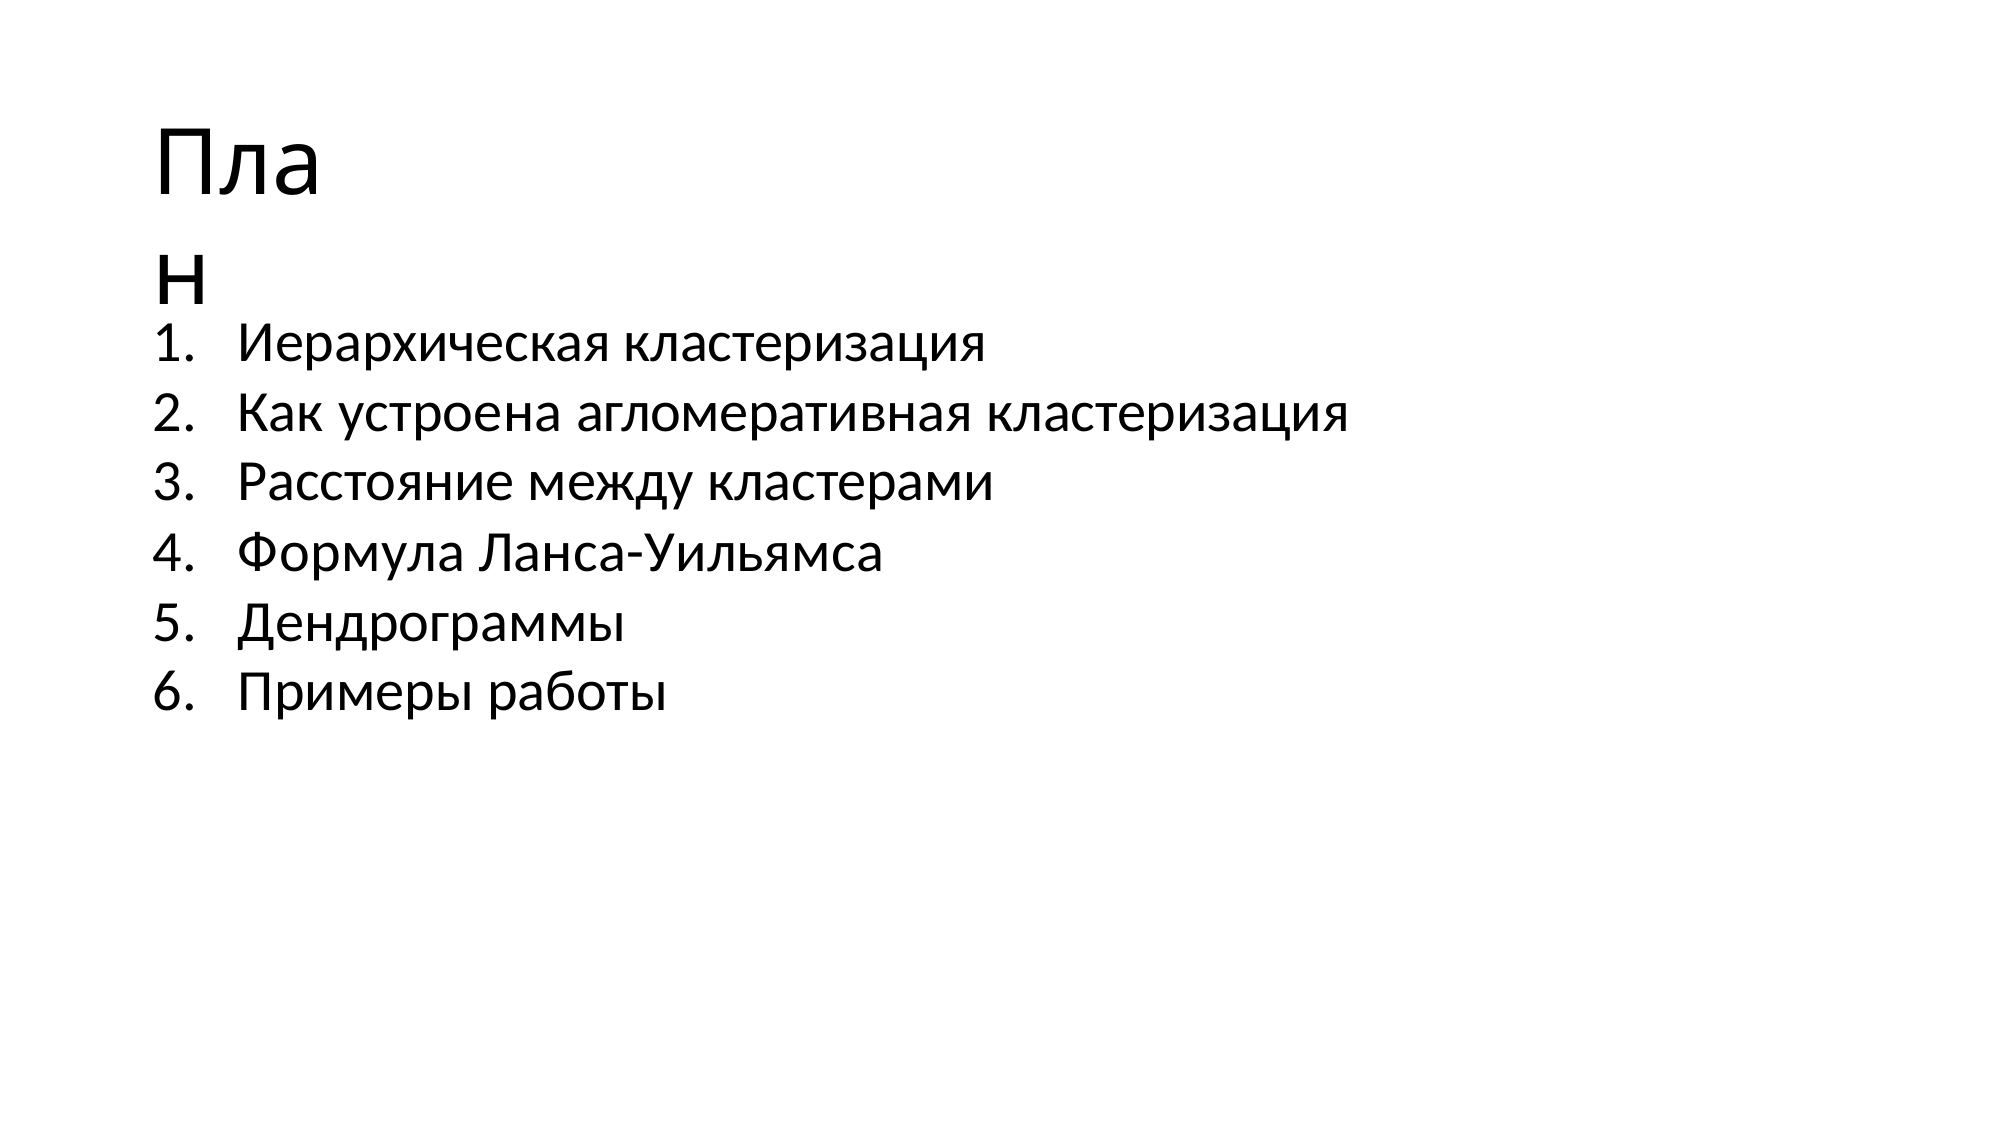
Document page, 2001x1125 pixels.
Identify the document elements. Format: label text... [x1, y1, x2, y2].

title План [150, 100, 349, 300]
text_box Иерархическая кластеризация Как устроена агломеративная кластеризация Расстояние между кластерами Формула Ланса-Уильямса Дендрограммы Примеры работы [150, 300, 1356, 723]
